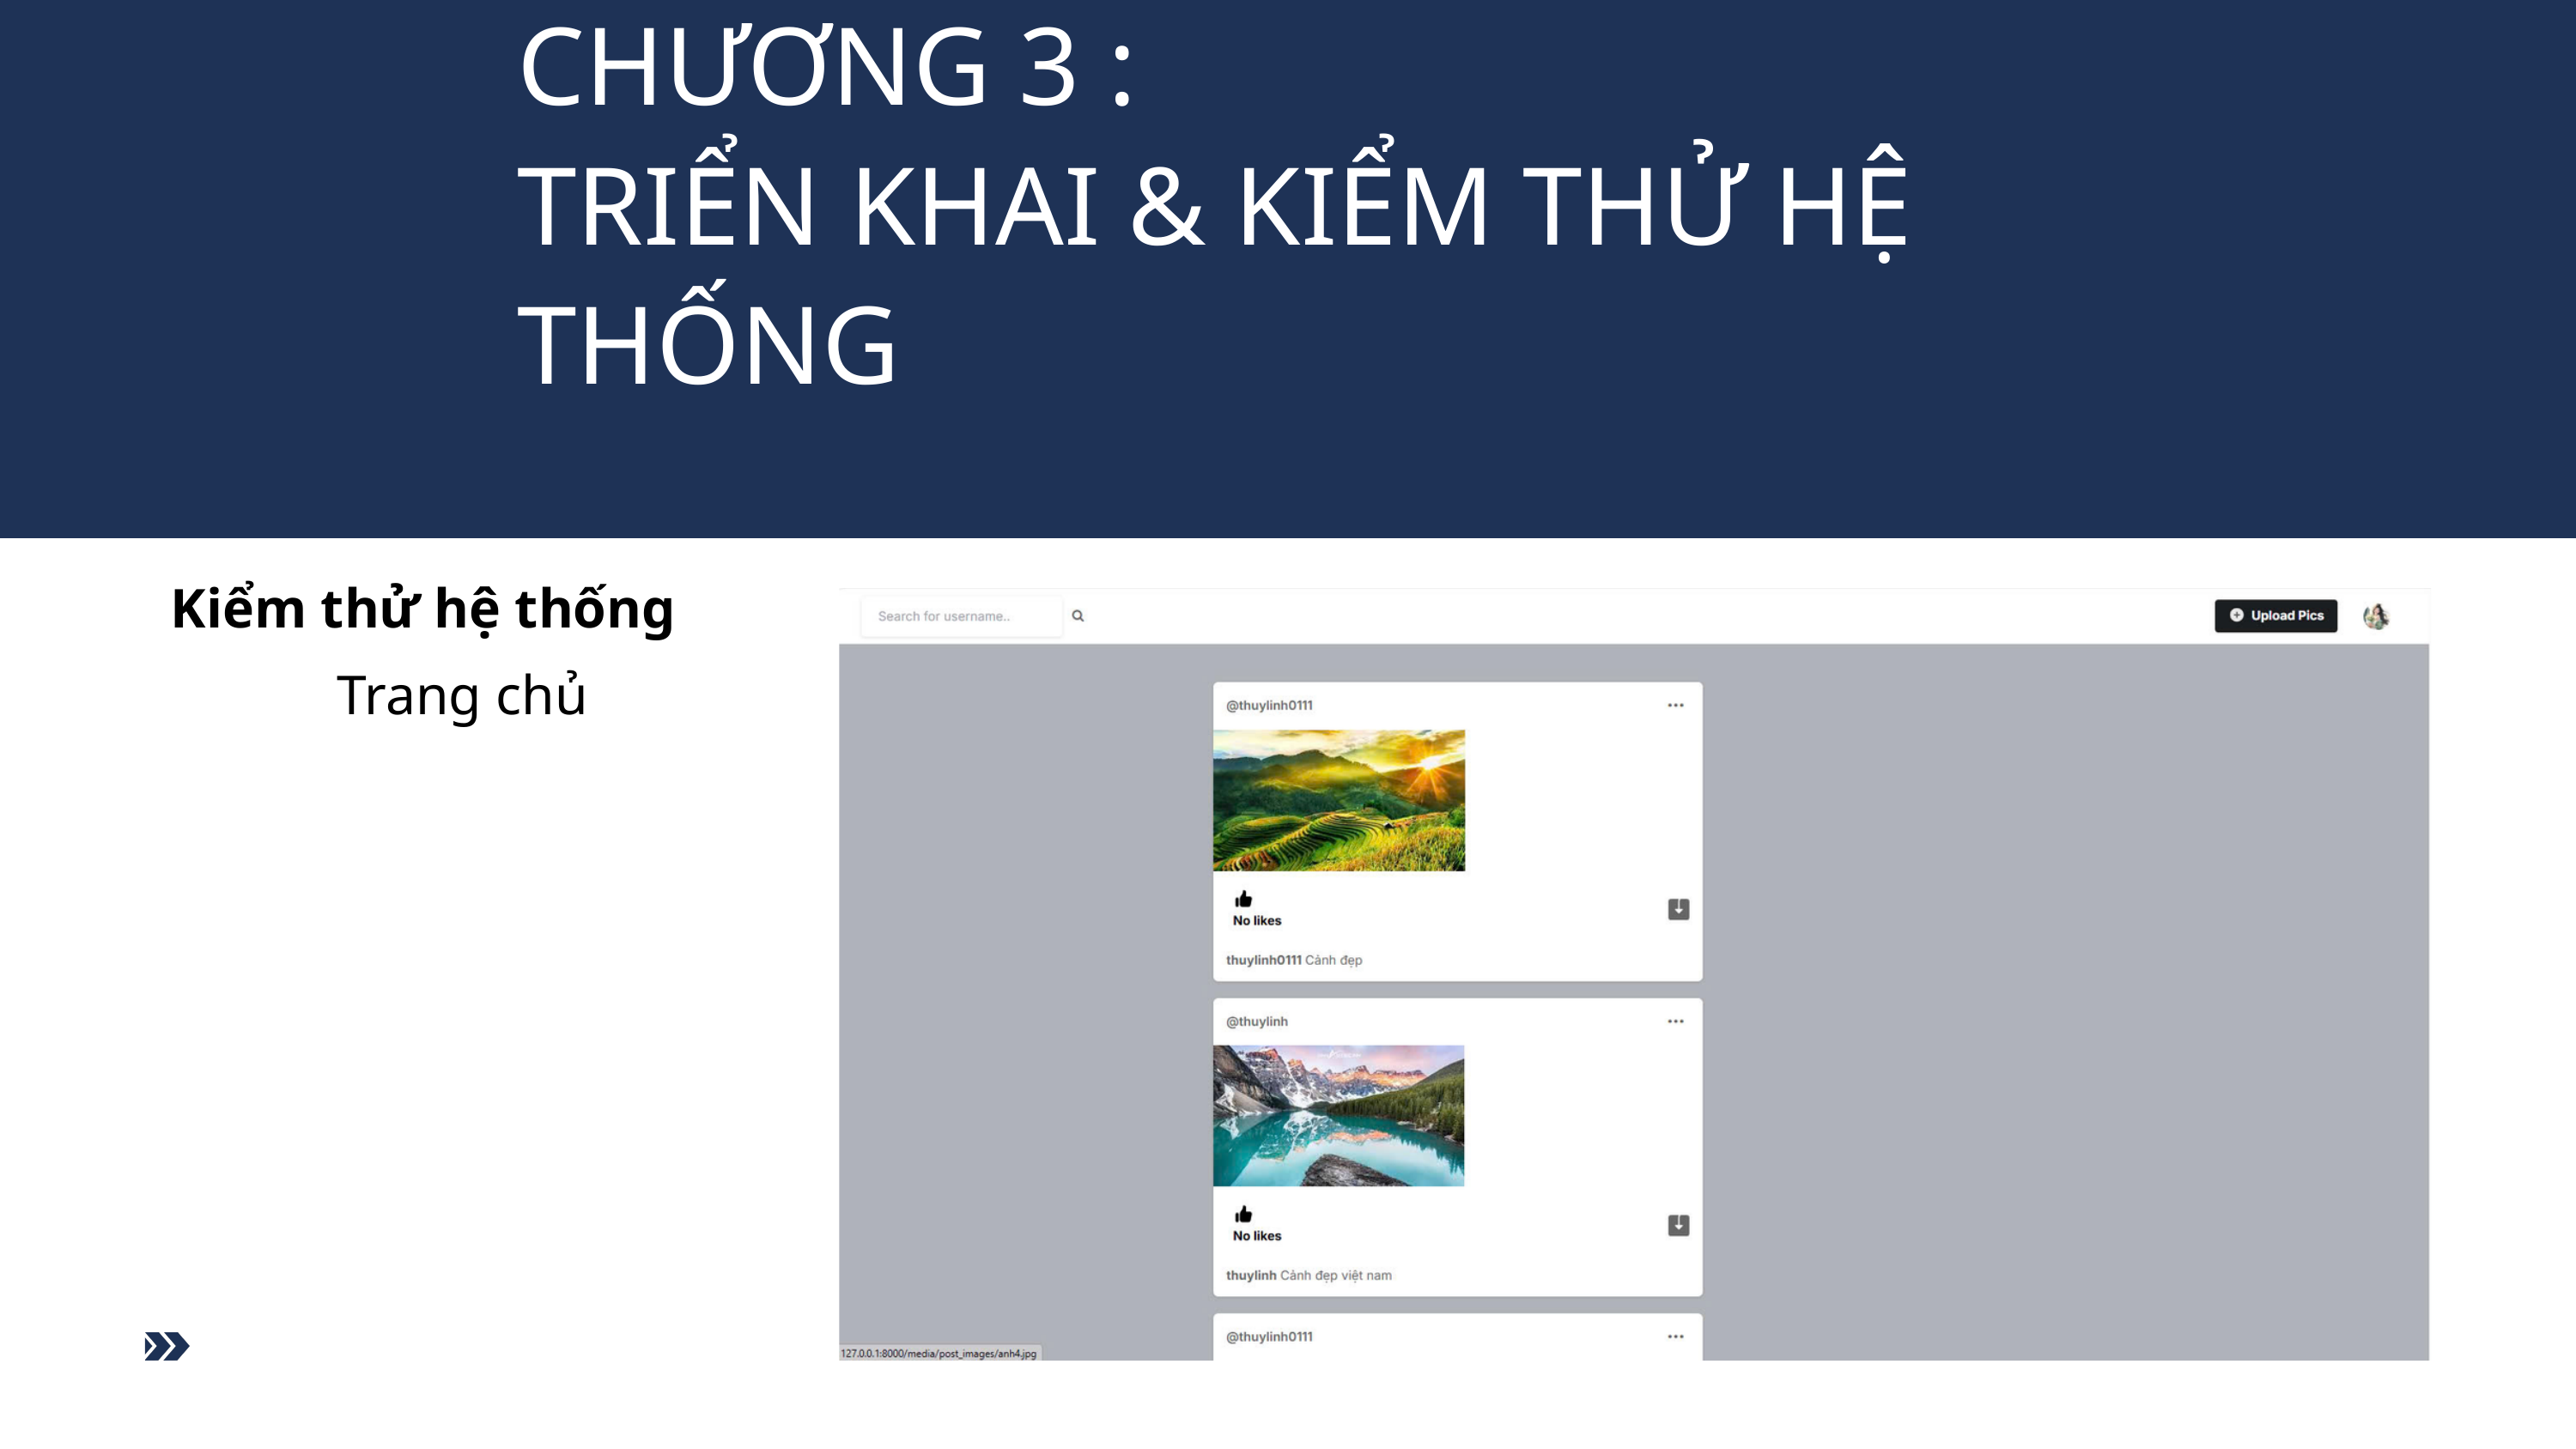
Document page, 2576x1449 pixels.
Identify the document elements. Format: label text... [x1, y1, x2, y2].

text_box [839, 588, 2432, 1361]
text_box Kiểm thử hệ thống [144, 568, 703, 709]
text_box Trang chủ [335, 655, 605, 726]
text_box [0, 0, 2576, 539]
text_box [144, 1332, 190, 1361]
